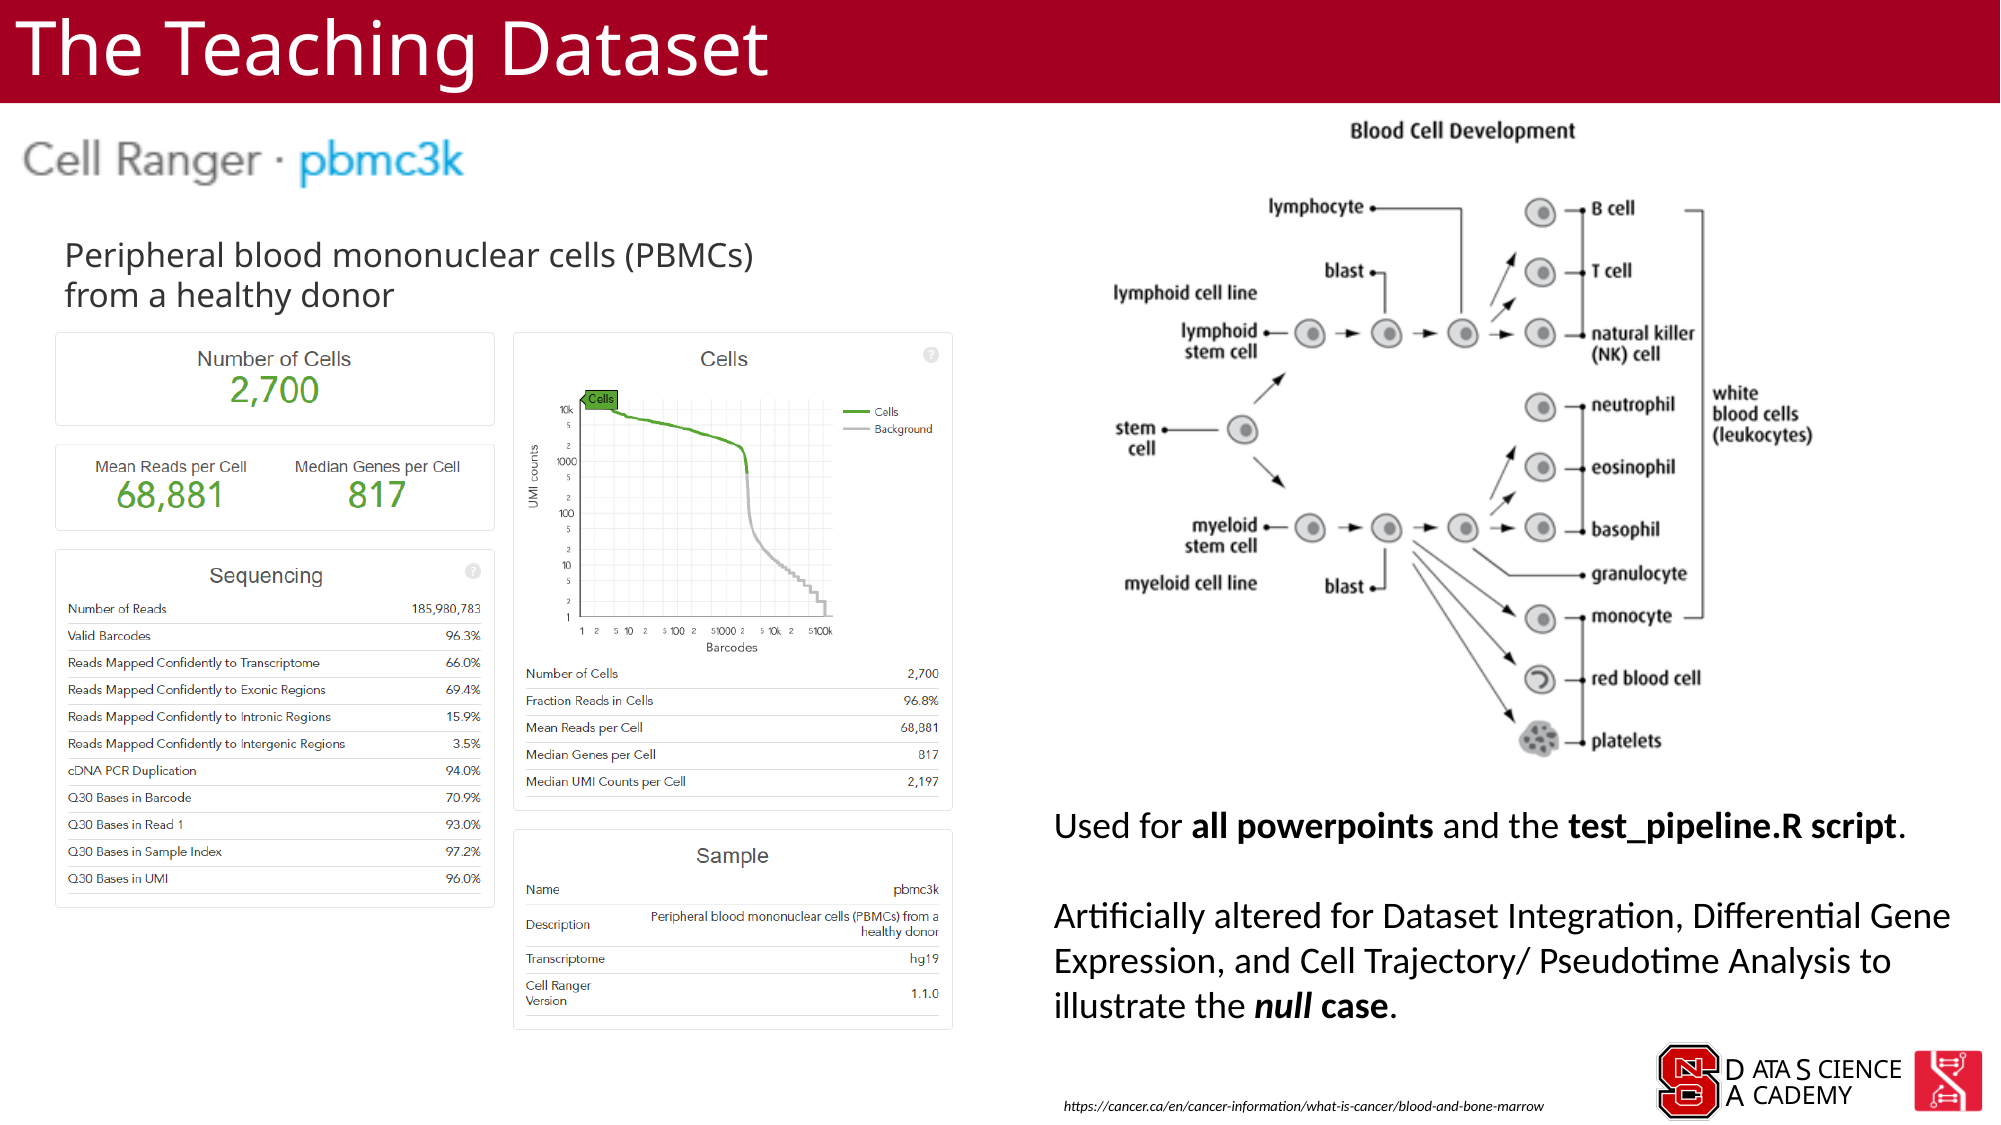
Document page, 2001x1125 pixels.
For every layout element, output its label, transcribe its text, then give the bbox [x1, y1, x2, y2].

text_box Peripheral blood mononuclear cells (PBMCs) from a healthy donor [49, 227, 787, 322]
text_box Used for all powerpoints and the test_pipeline.R script. Artificially altered for Dataset Integration, Differential Gene Expression, and Cell Trajectory/ Pseudotime Analysis to illustrate the null case. [1038, 793, 2000, 1033]
picture [49, 330, 971, 1036]
picture [1656, 1042, 1722, 1121]
picture [0, 107, 474, 222]
text_box https://cancer.ca/en/cancer-information/what-is-cancer/blood-and-bone-marrow [1049, 1089, 1644, 1122]
picture [1912, 1050, 1985, 1112]
picture [1038, 113, 1888, 767]
title The Teaching Dataset [0, 0, 2000, 104]
